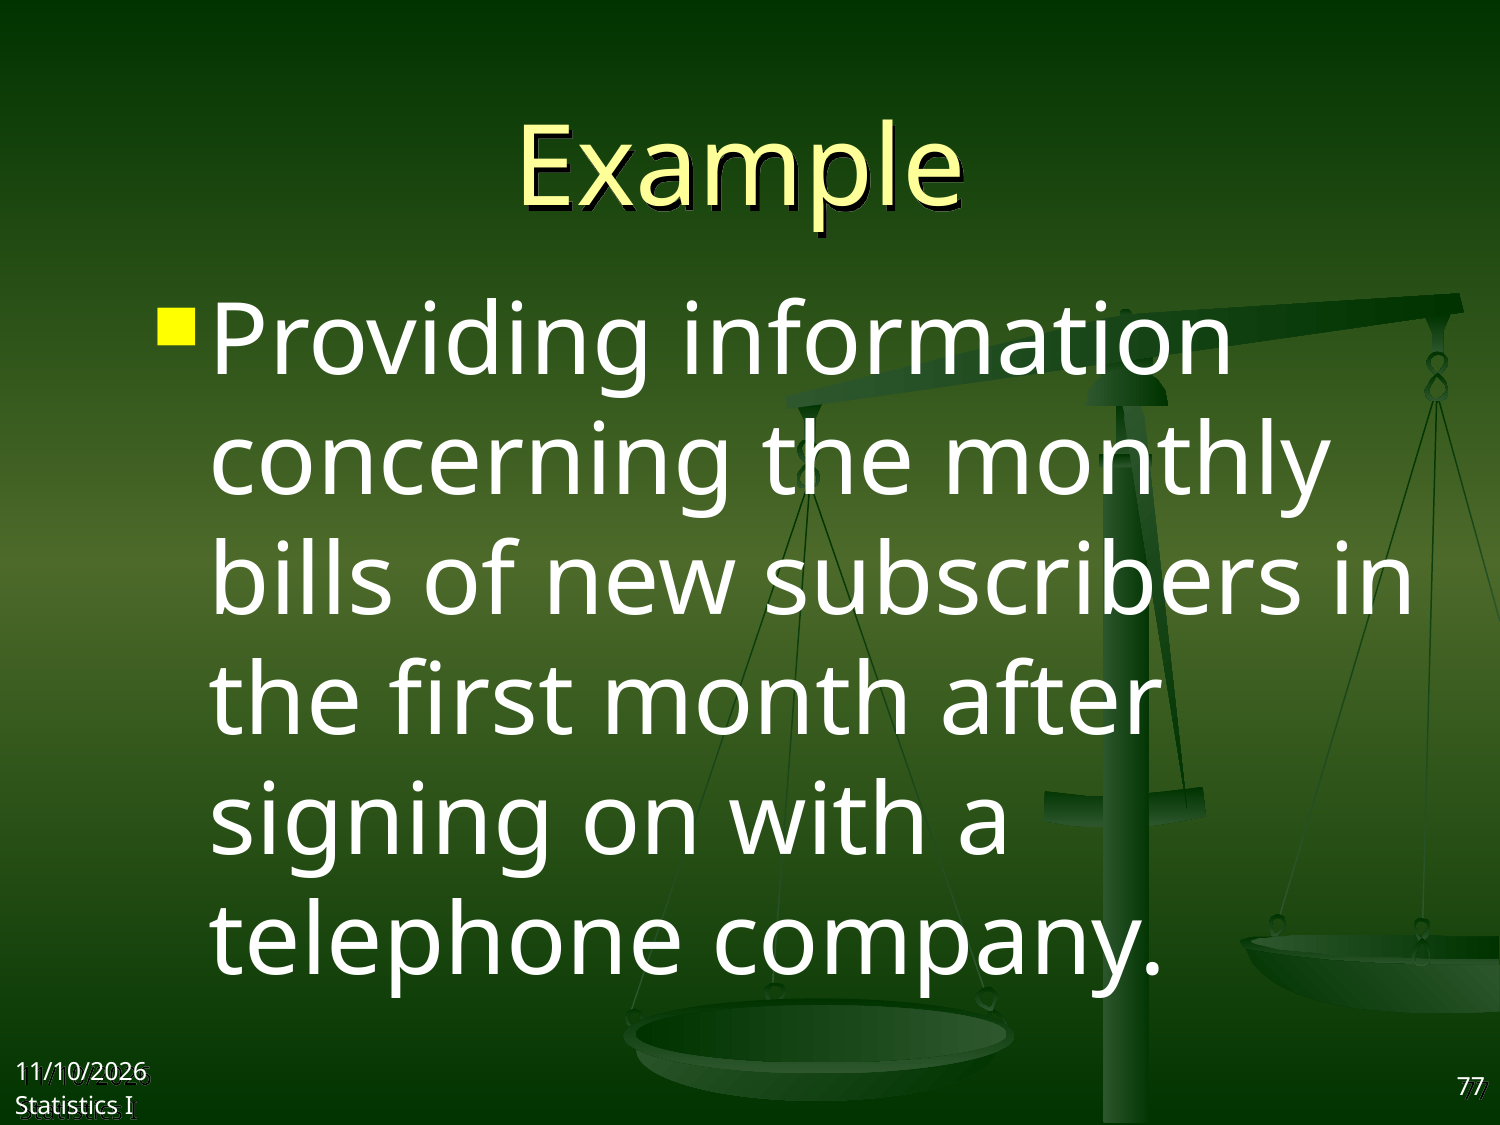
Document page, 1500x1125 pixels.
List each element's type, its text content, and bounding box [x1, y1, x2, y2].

list Providing information concerning the monthly bills of new subscribers in the first month after signing on with a telephone company. [137, 266, 1459, 1001]
slide_number 77 [1149, 1049, 1500, 1125]
title Example [64, 54, 1416, 268]
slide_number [0, 1049, 351, 1125]
